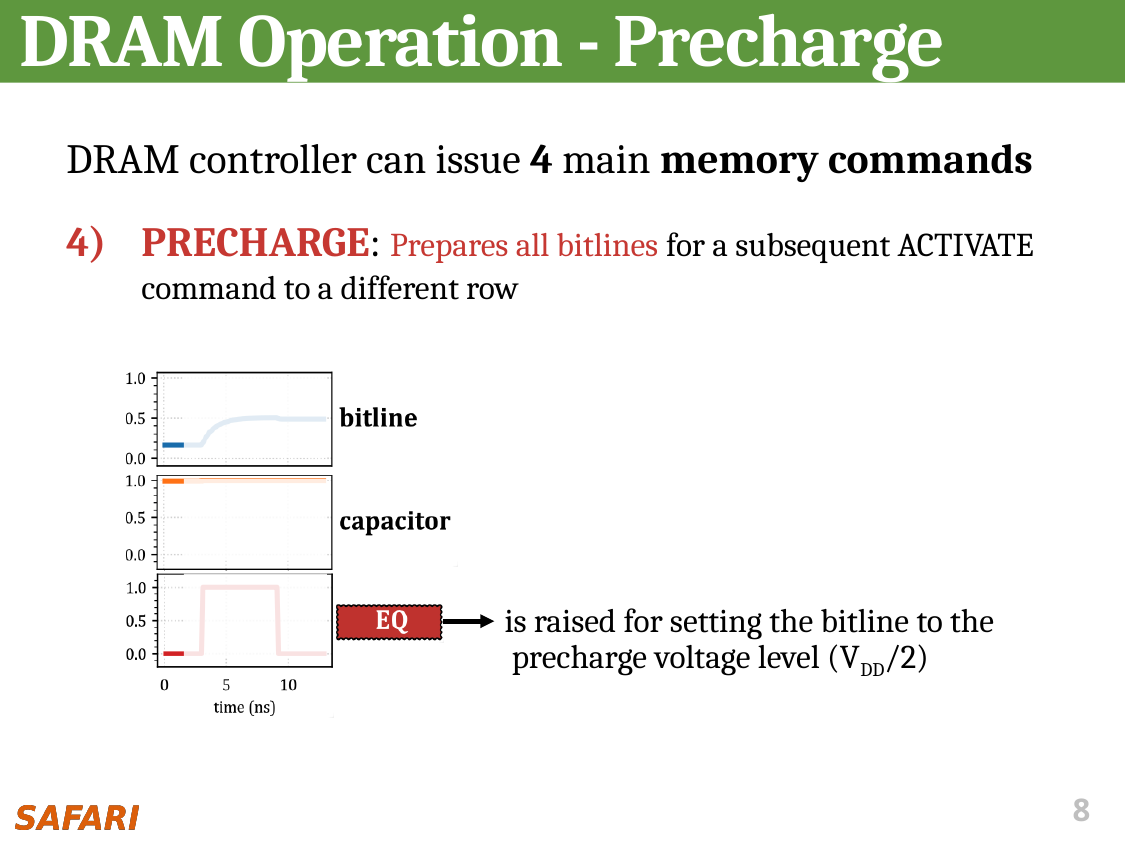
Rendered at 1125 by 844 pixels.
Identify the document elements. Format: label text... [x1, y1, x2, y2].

title DRAM Operation - Precharge [11, 14, 989, 67]
picture [15, 805, 139, 830]
text_box 8 [1057, 794, 1105, 829]
text_box DRAM controller can issue 4 main memory commands PRECHARGE: Prepares all bitlines for a subsequent ACTIVATE command to a different row is raised for setting the bitline to the precharge voltage level (VDD/2) [51, 132, 1074, 771]
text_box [122, 364, 458, 718]
text_box [0, 0, 1125, 83]
